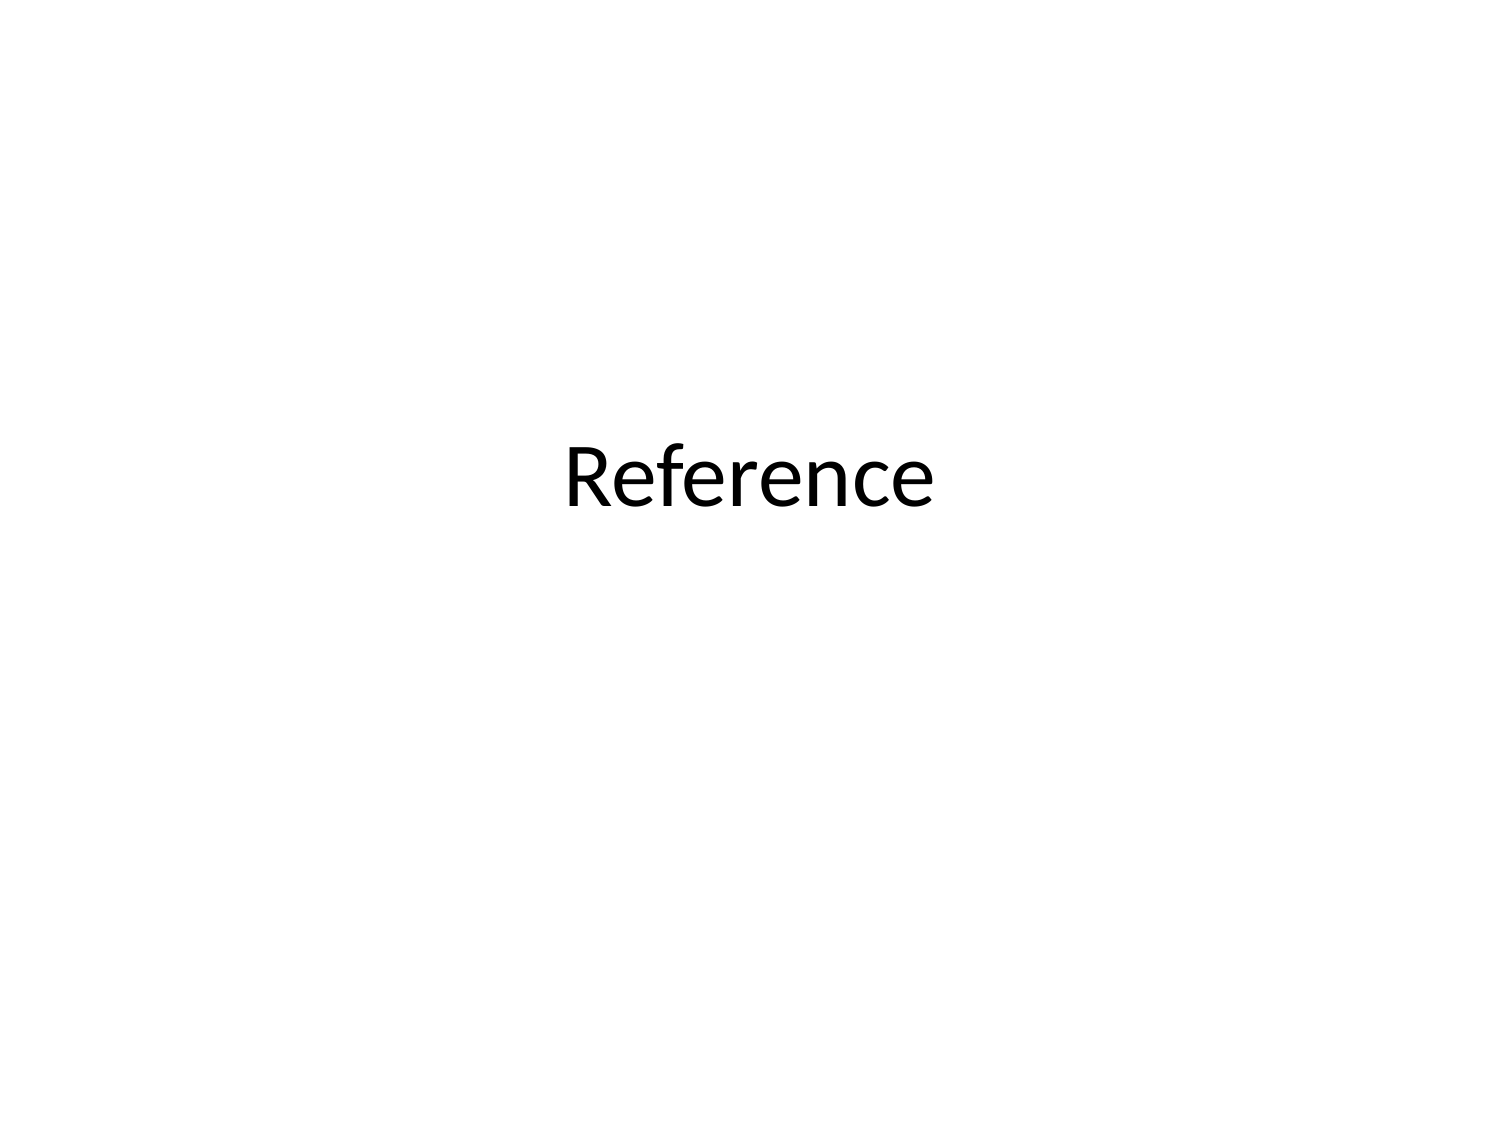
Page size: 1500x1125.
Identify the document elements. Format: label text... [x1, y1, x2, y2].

title Reference [112, 349, 1388, 591]
